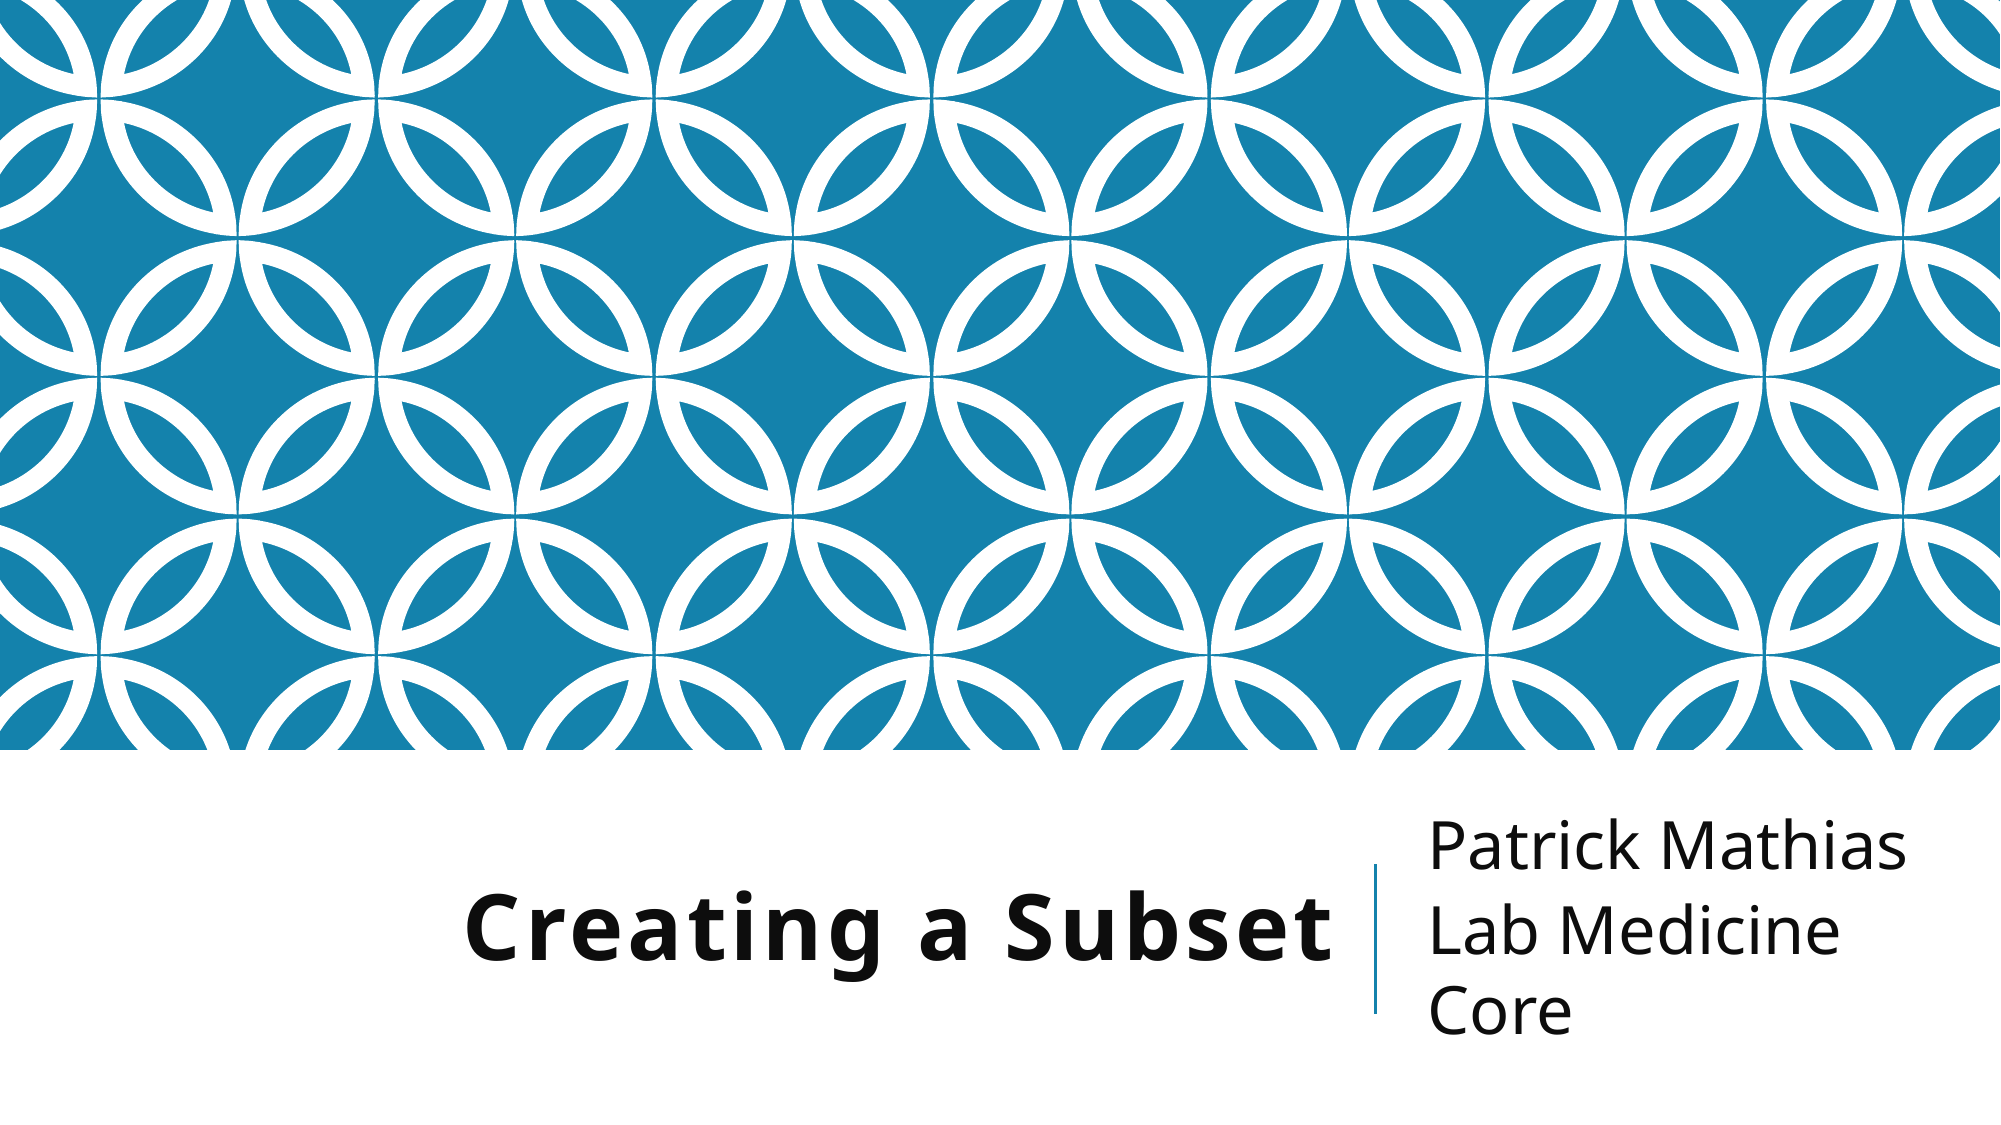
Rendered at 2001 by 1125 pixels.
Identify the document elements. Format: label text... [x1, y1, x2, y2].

subtitle Patrick Mathias Lab Medicine Core [1412, 788, 1982, 1063]
title Creating a Subset [0, 813, 1350, 1054]
